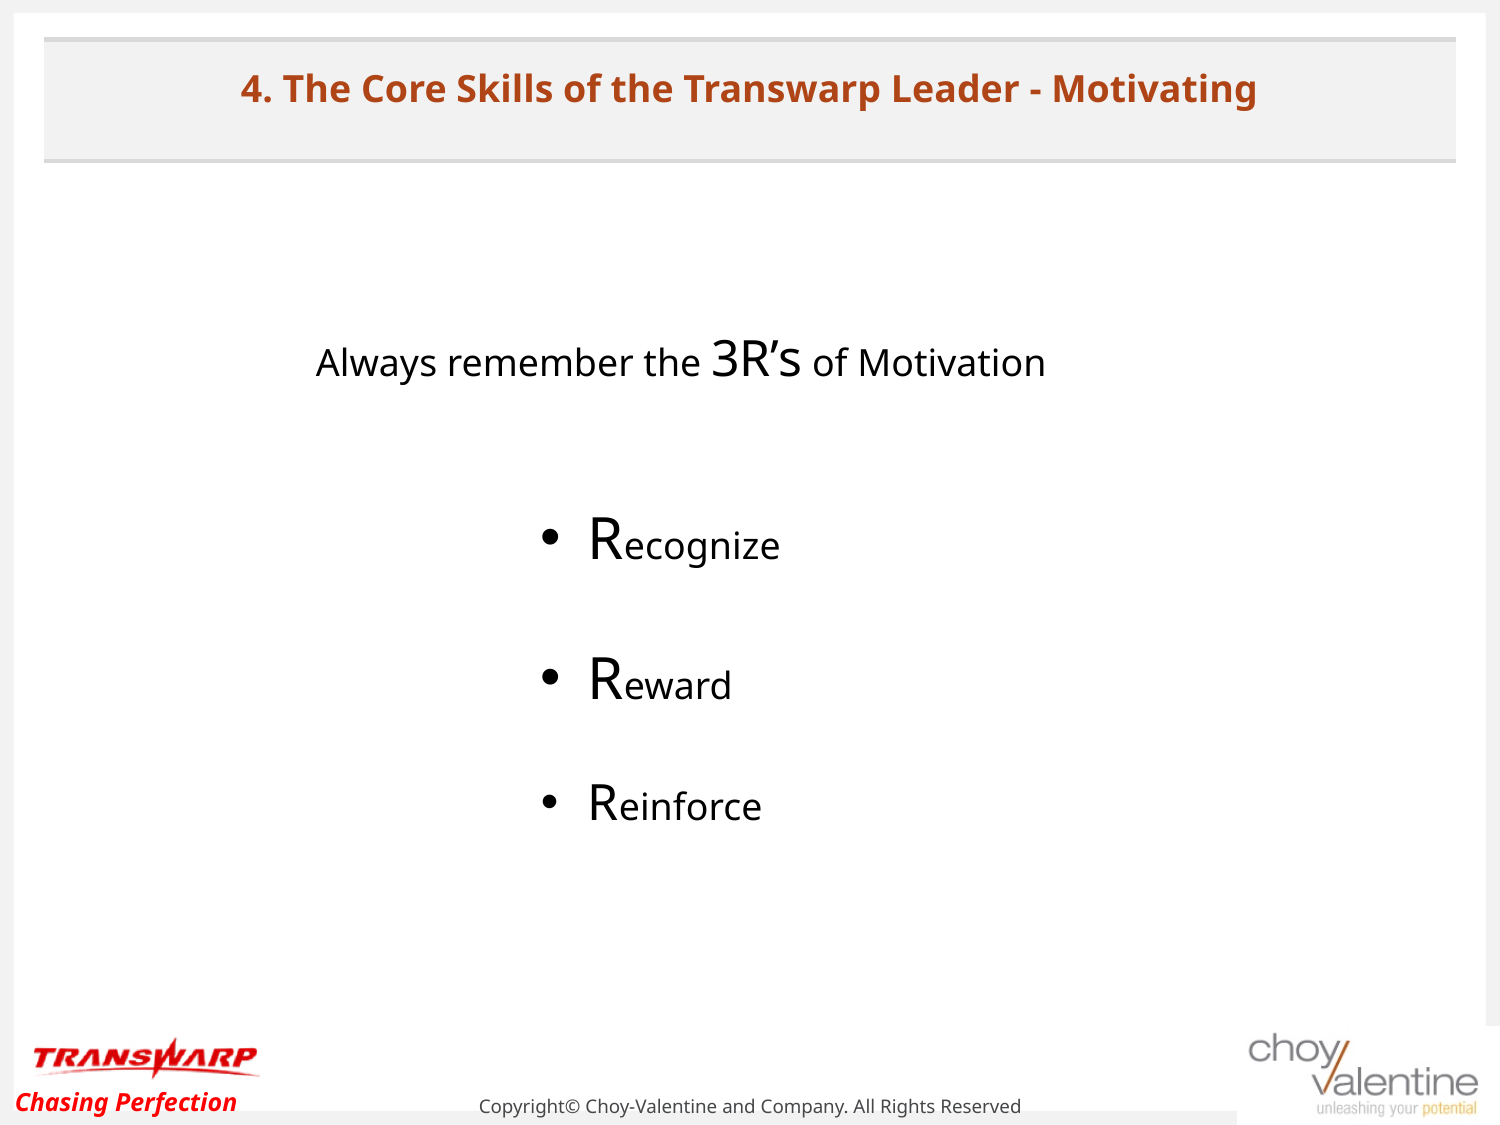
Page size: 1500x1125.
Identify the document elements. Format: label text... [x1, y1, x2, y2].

picture [0, 0, 1500, 1125]
text_box Always remember the 3R’s of Motivation Recognize Reward Reinforce [301, 318, 1294, 839]
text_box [0, 1033, 331, 1125]
title 4. The Core Skills of the Transwarp Leader - Motivating [49, 44, 1451, 130]
